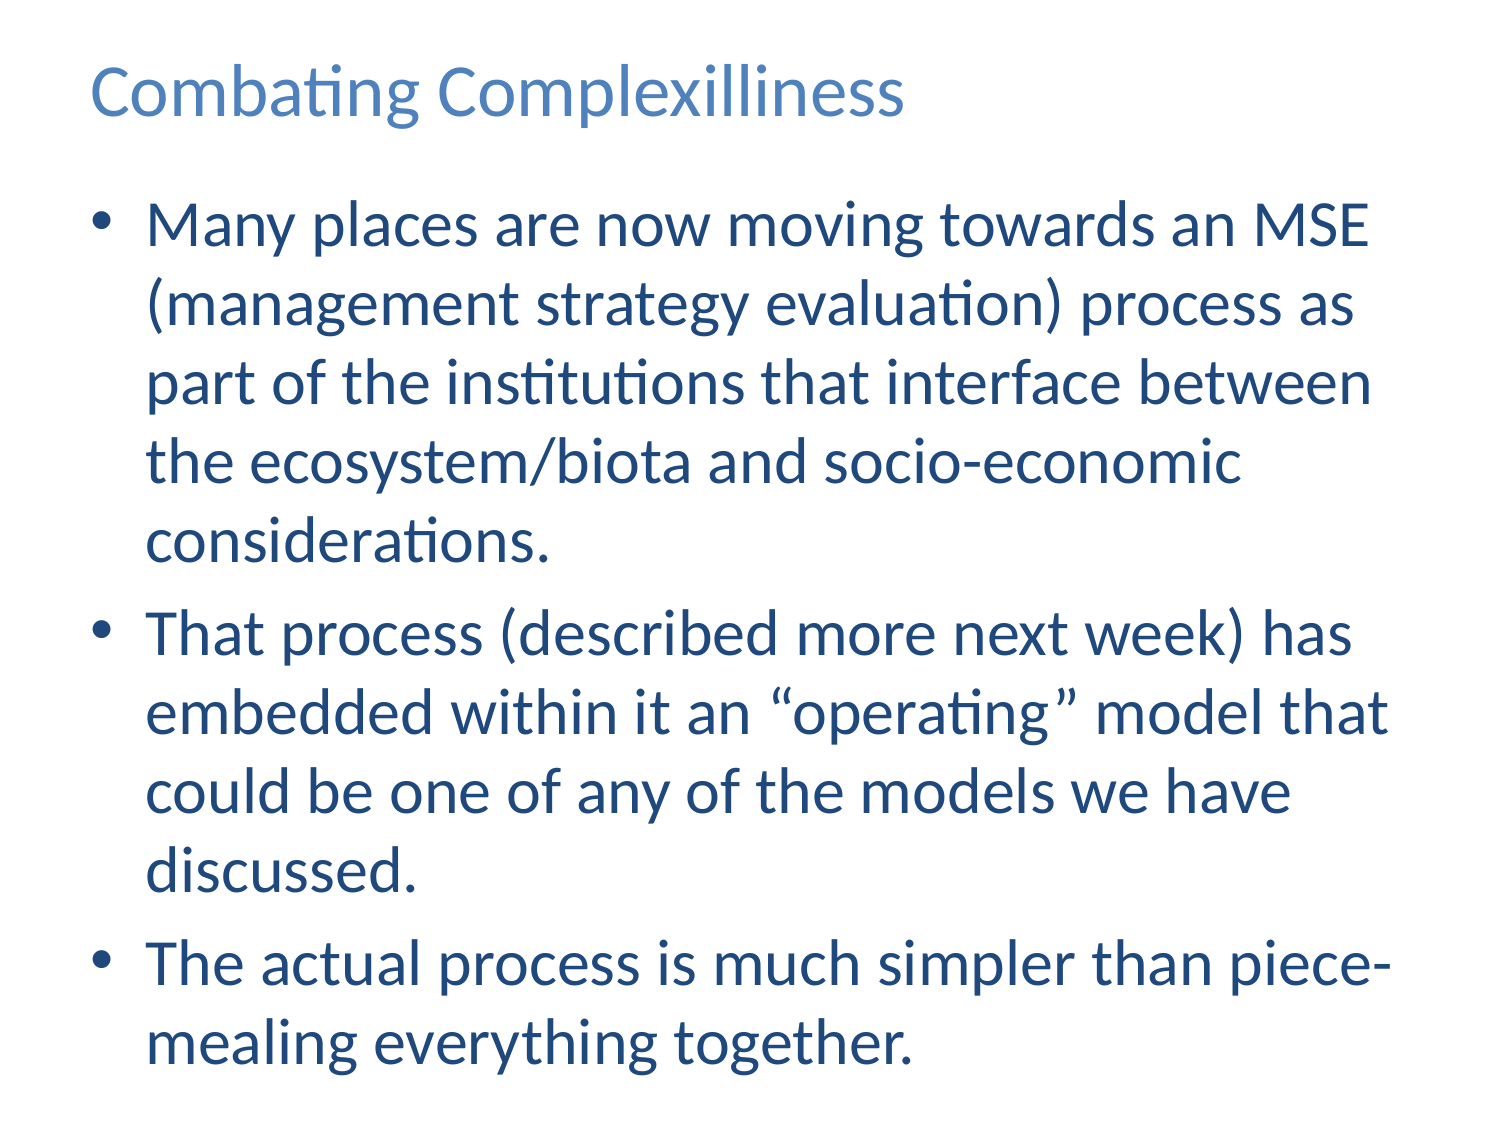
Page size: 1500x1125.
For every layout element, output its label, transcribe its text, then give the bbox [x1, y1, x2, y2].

list Many places are now moving towards an MSE (management strategy evaluation) process as part of the institutions that interface between the ecosystem/biota and socio-economic considerations. That process (described more next week) has embedded within it an “operating” model that could be one of any of the models we have discussed. The actual process is much simpler than piece-mealing everything together. [75, 172, 1425, 1090]
title Combating Complexilliness [75, 30, 1425, 144]
